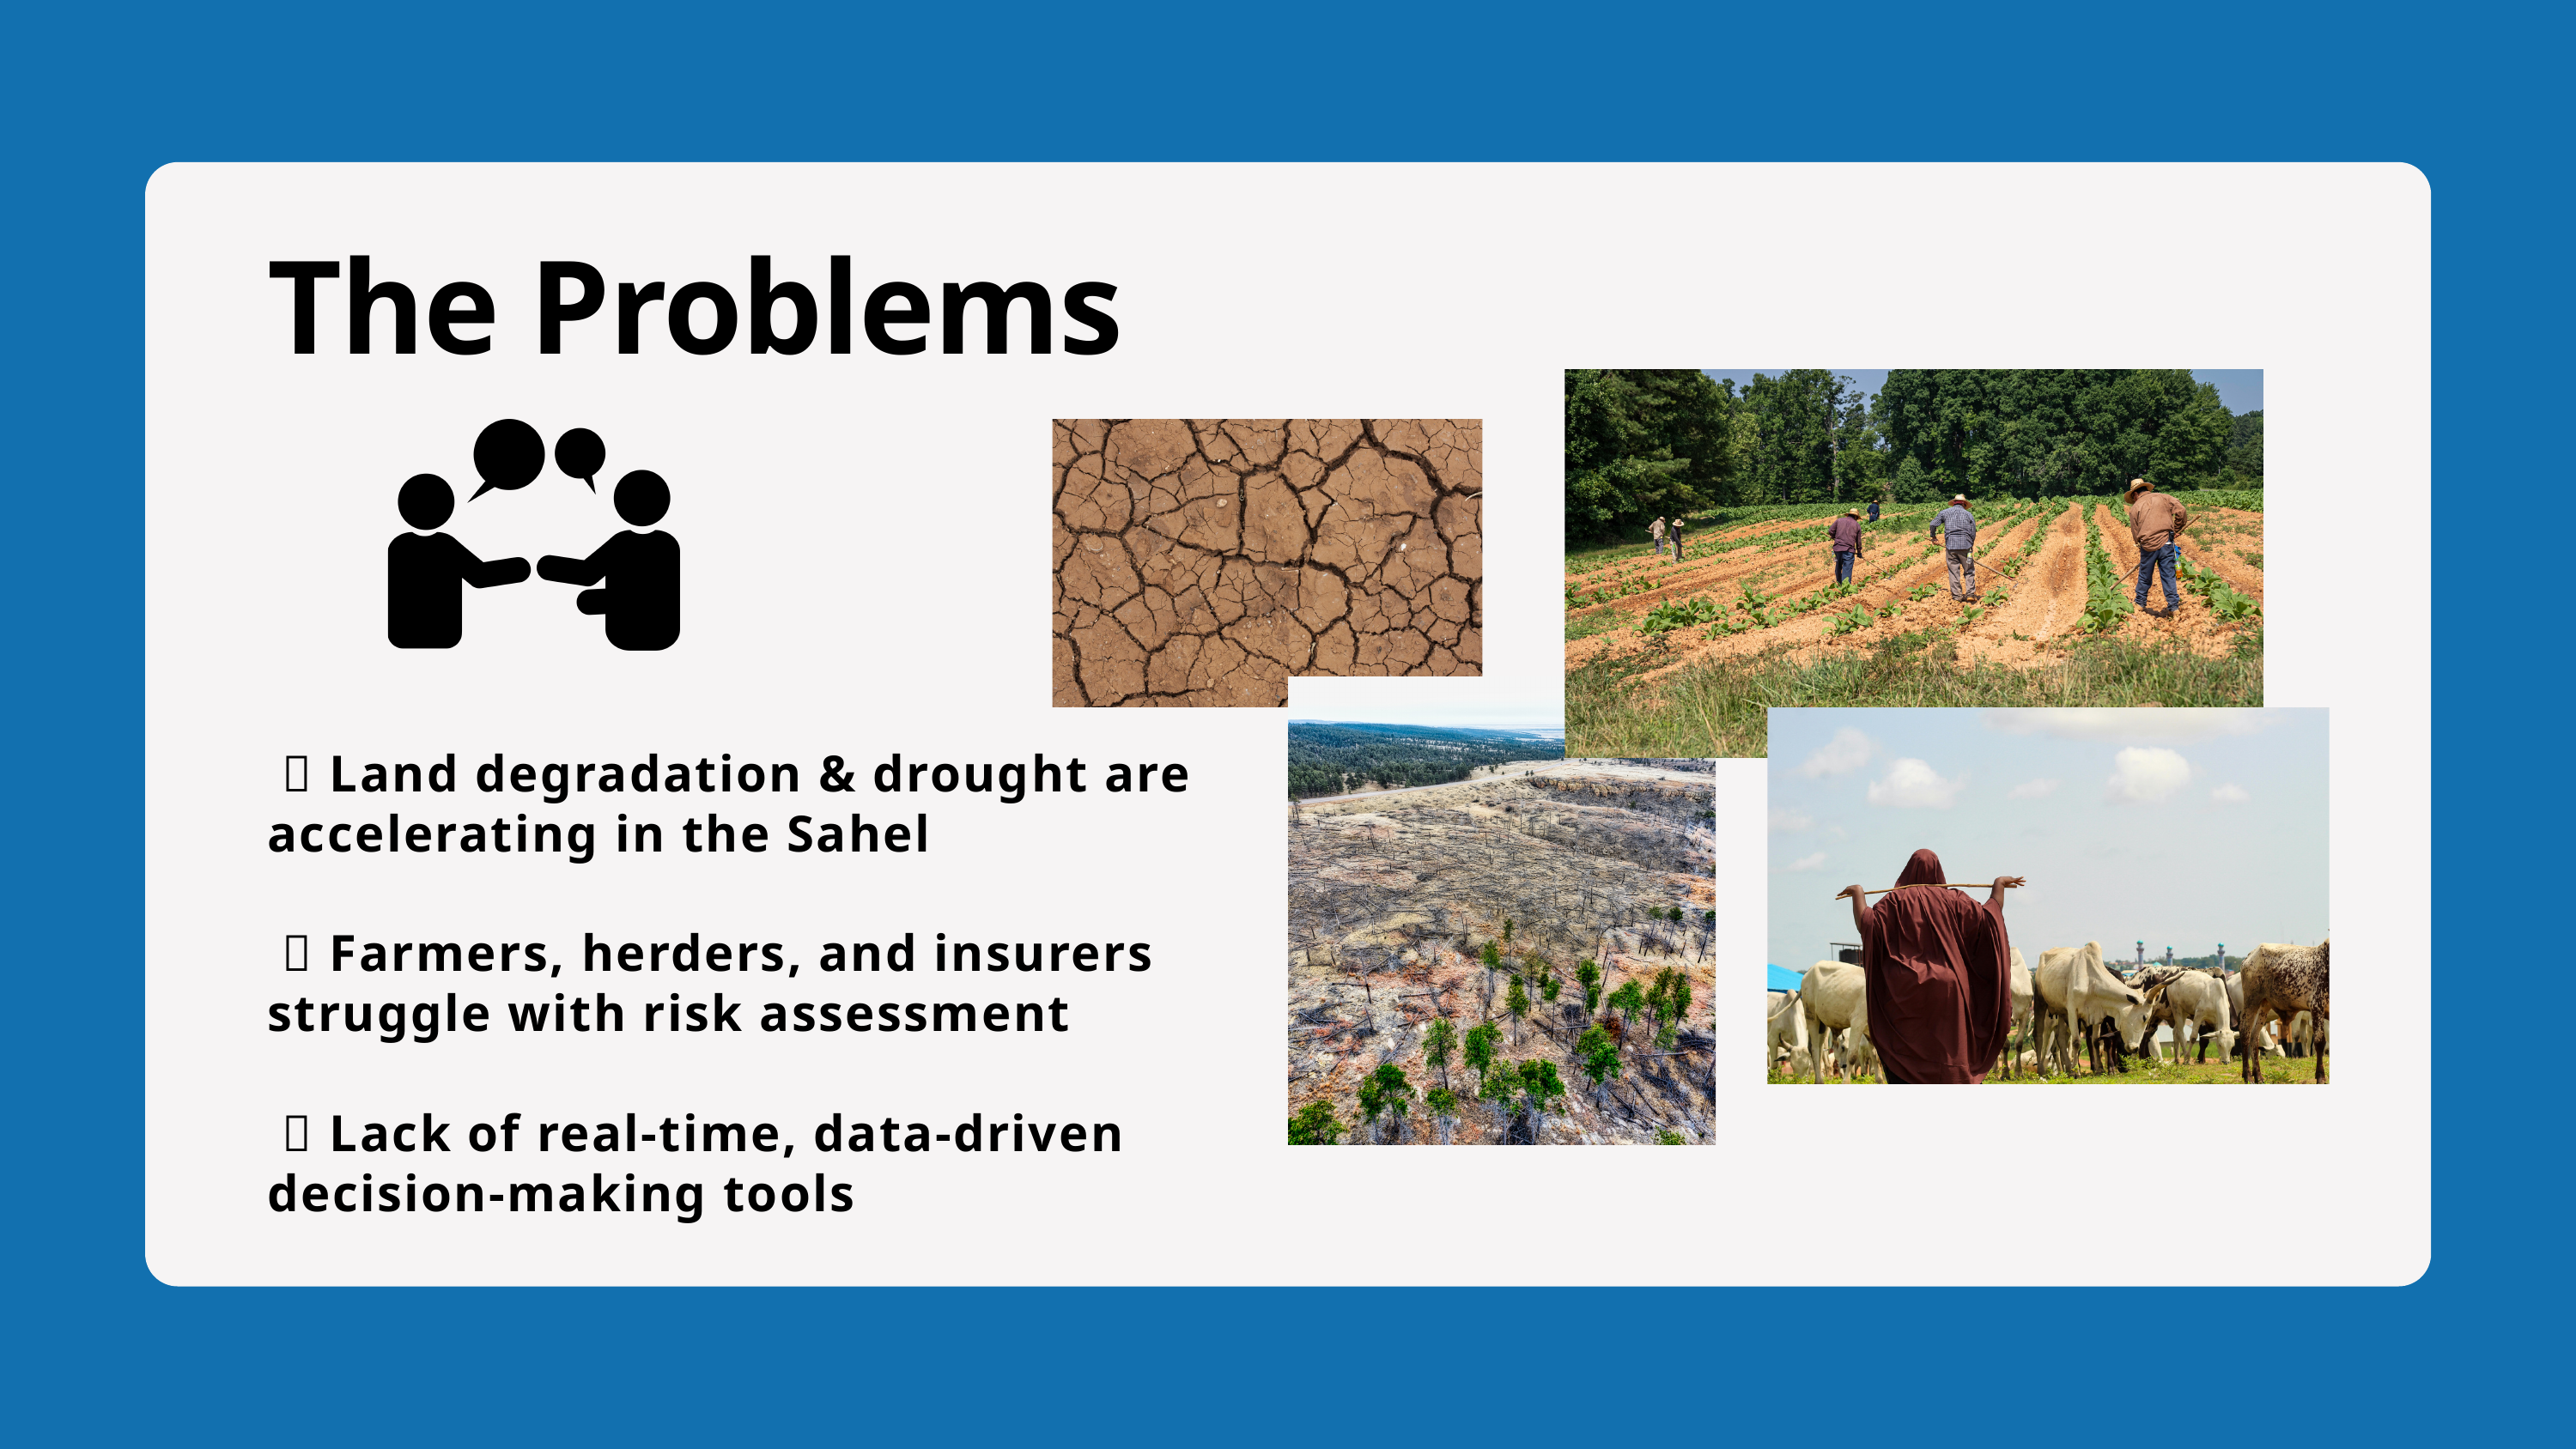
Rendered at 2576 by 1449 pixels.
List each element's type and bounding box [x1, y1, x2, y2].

text_box [144, 161, 2432, 1287]
